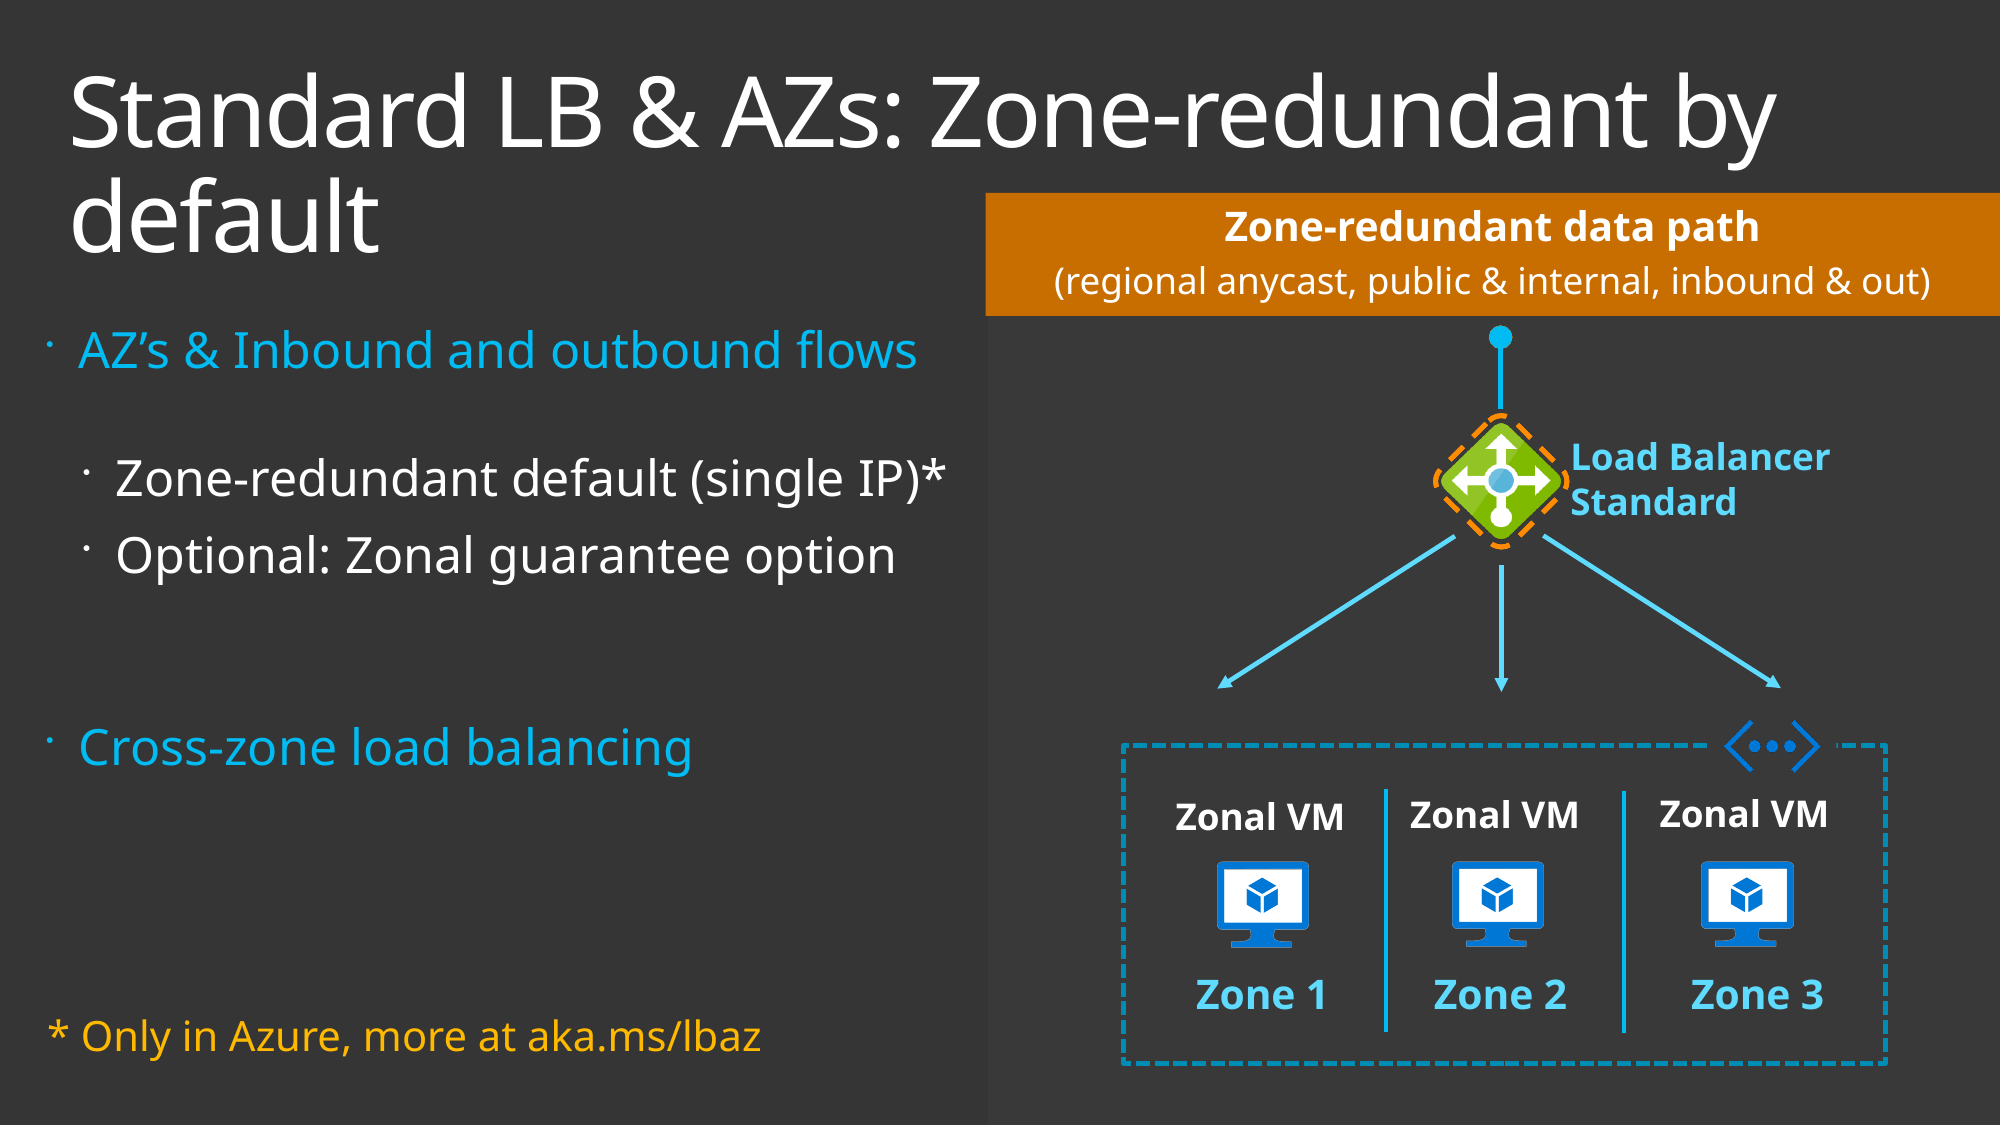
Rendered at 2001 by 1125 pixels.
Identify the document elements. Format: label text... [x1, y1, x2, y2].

picture [1705, 699, 1830, 783]
text_box Load Balancer Standard [1561, 426, 1856, 530]
text_box Zone 2 [1408, 961, 1593, 1025]
picture [1441, 423, 1561, 539]
text_box Zonal VM [1395, 784, 1595, 844]
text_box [1217, 858, 1309, 951]
text_box Zonal VM [1644, 783, 1845, 843]
text_box [1830, 726, 1837, 763]
text_box Zone 1 [1172, 960, 1353, 1025]
text_box [1434, 467, 1441, 495]
title Standard LB & AZs: Zone-redundant by default [44, 47, 1957, 196]
text_box [987, 316, 2000, 1125]
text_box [1217, 535, 1782, 689]
text_box [1485, 414, 1516, 423]
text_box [1451, 858, 1544, 951]
text_box Zonal VM [1160, 786, 1361, 846]
text_box Zone 3 [1661, 960, 1854, 1025]
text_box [1701, 858, 1794, 950]
text_box Zone-redundant data path (regional anycast, public & internal, inbound & out) [985, 192, 2000, 316]
text_box * Only in Azure, more at aka.ms/lbaz [17, 993, 803, 1084]
text_box [1123, 745, 1886, 1065]
list AZ’s & Inbound and outbound flows Zone-redundant default (single IP)* Optional: Zonal guarantee option Cross-zone load balancing [18, 240, 986, 805]
text_box [1561, 468, 1568, 496]
